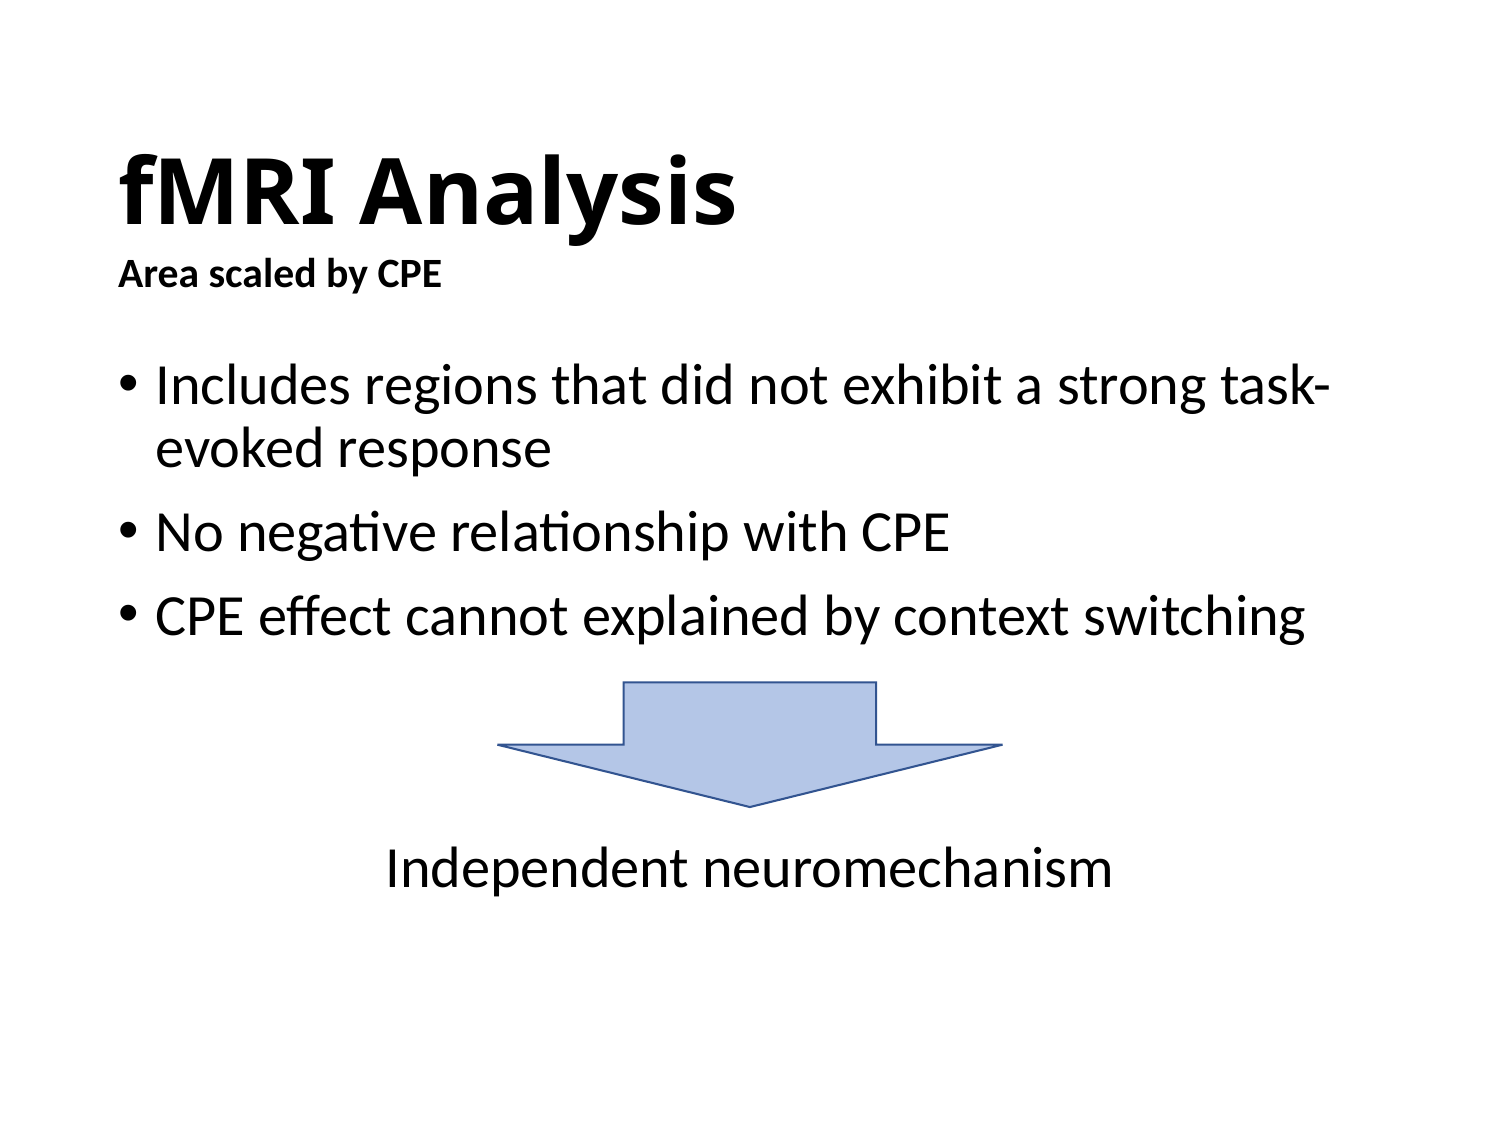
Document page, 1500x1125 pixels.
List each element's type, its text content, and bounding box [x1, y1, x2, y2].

text_box [497, 681, 1003, 809]
text_box Independent neuromechanism [364, 821, 1136, 907]
list Includes regions that did not exhibit a strong task-evoked response No negative relationship with CPE CPE effect cannot explained by context switching [103, 347, 1397, 974]
title fMRI Analysis [103, 85, 1397, 244]
list Area scaled by CPE [103, 244, 1397, 318]
